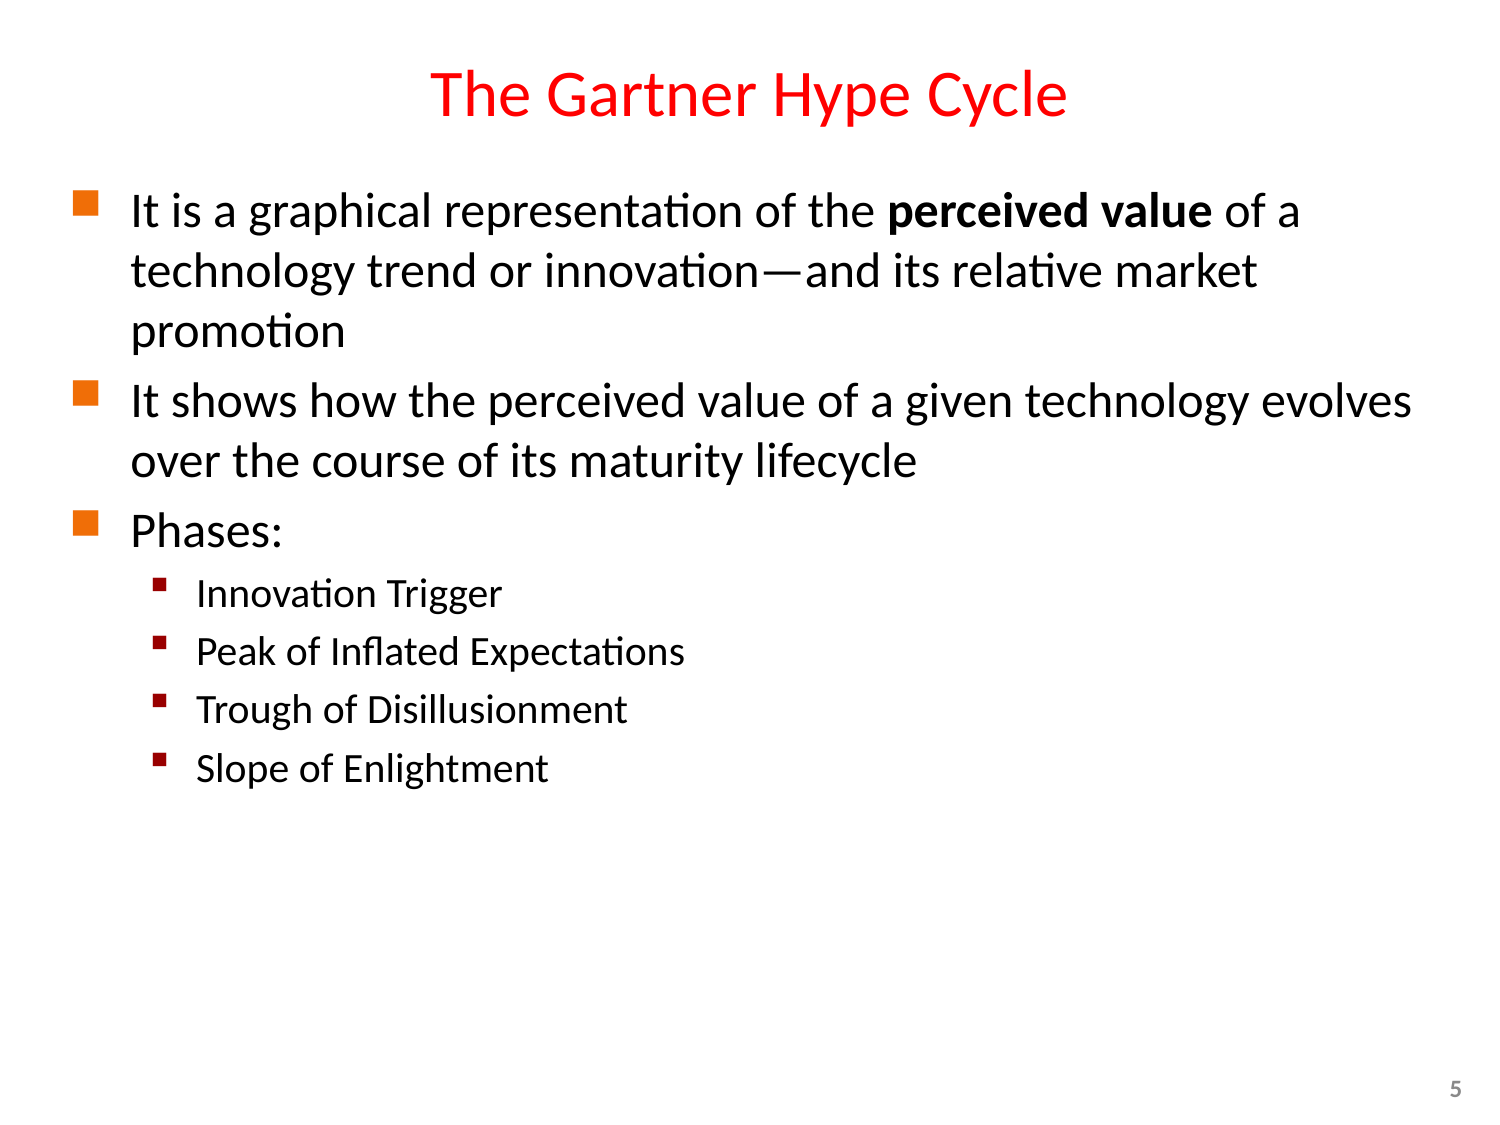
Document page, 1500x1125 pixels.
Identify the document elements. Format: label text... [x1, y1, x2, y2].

list It is a graphical representation of the perceived value of a technology trend or innovation—and its relative market promotion It shows how the perceived value of a given technology evolves over the course of its maturity lifecycle Phases: Innovation Trigger Peak of Inflated Expectations Trough of Disillusionment Slope of Enlightment [59, 169, 1435, 1044]
title The Gartner Hype Cycle [59, 31, 1441, 149]
